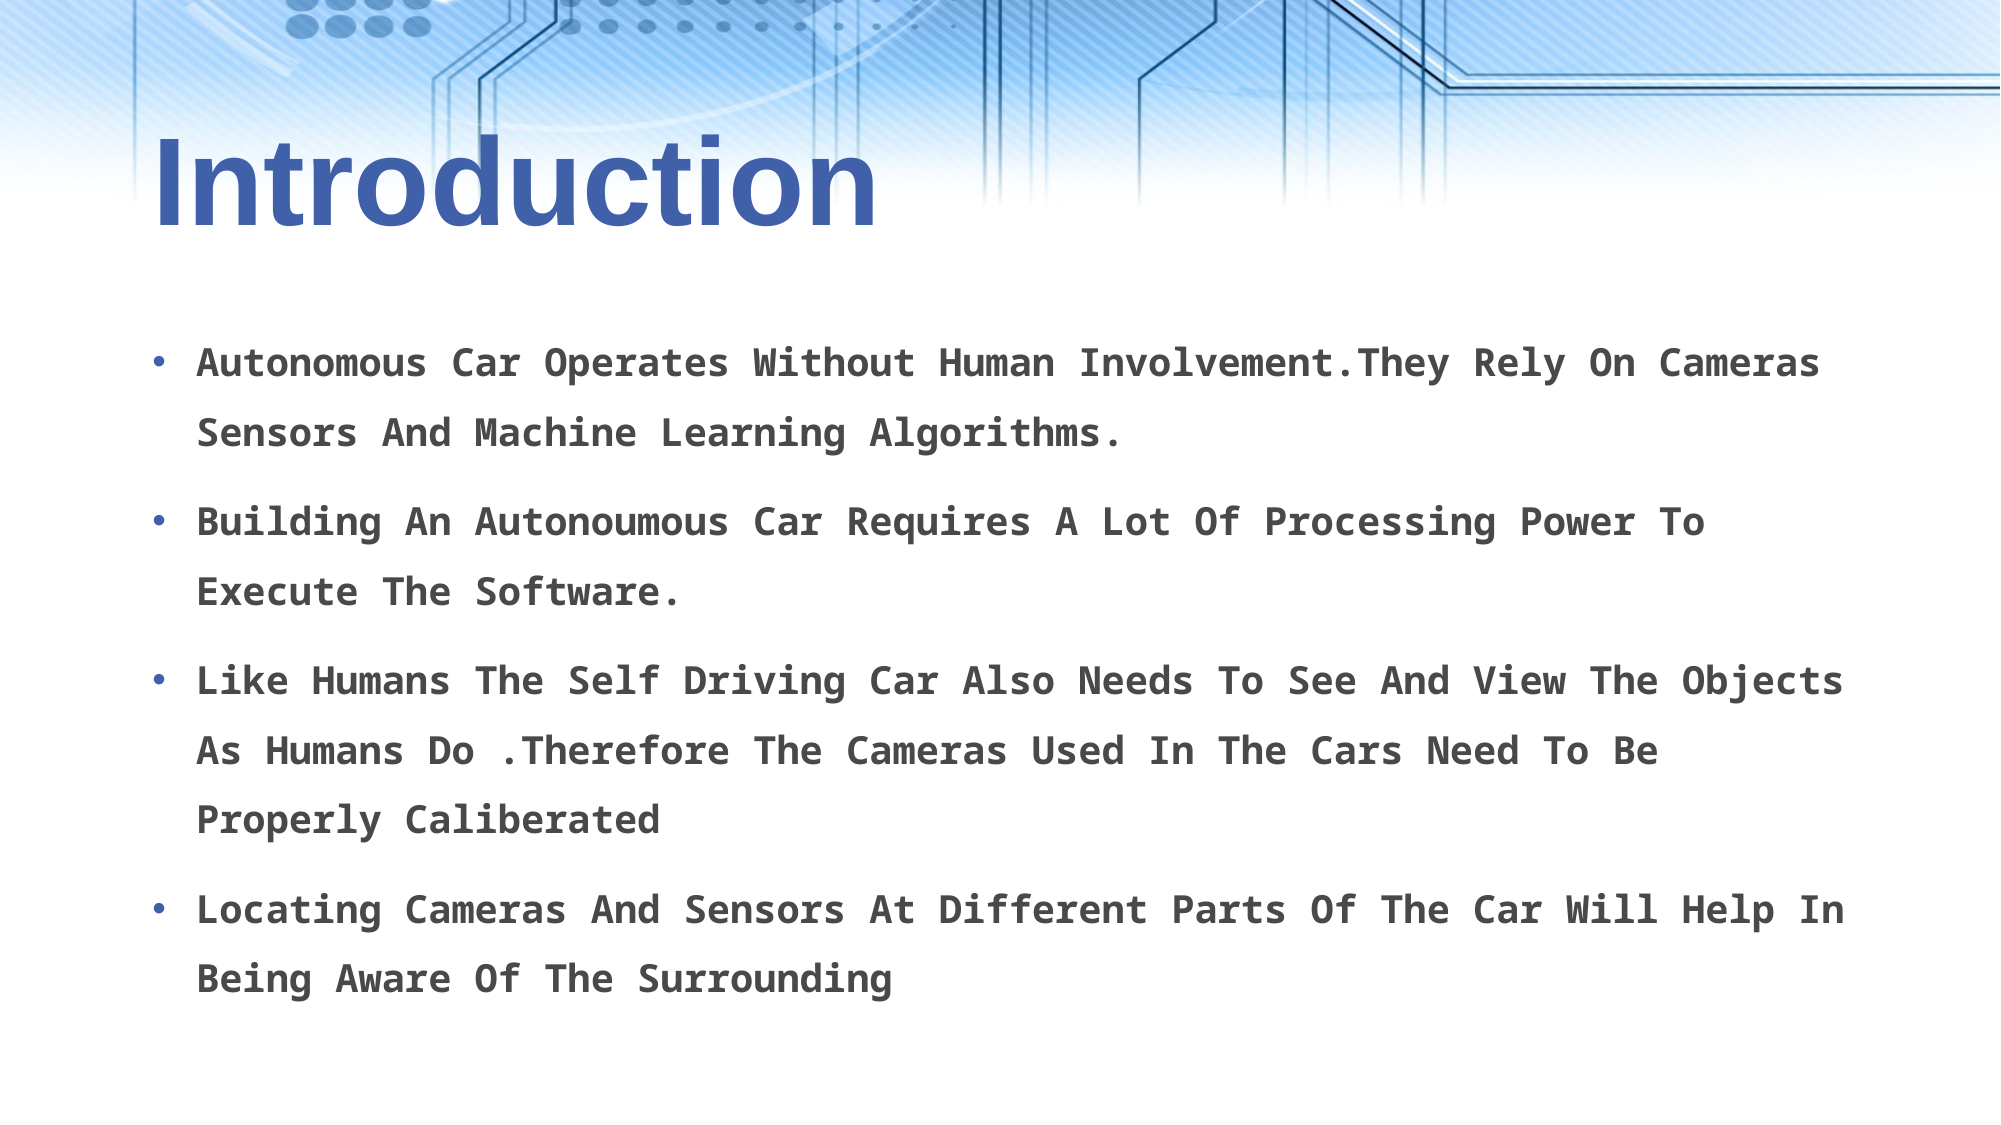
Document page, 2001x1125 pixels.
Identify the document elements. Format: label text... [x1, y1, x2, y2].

list Autonomous Car Operates Without Human Involvement.They Rely On Cameras Sensors And Machine Learning Algorithms. Building An Autonoumous Car Requires A Lot Of Processing Power To Execute The Software. Like Humans The Self Driving Car Also Needs To See And View The Objects As Humans Do .Therefore The Cameras Used In The Cars Need To Be Properly Caliberated Locating Cameras And Sensors At Different Parts Of The Car Will Help In Being Aware Of The Surrounding [137, 306, 1863, 1015]
title Introduction [137, 93, 1863, 278]
picture [0, 0, 2000, 454]
